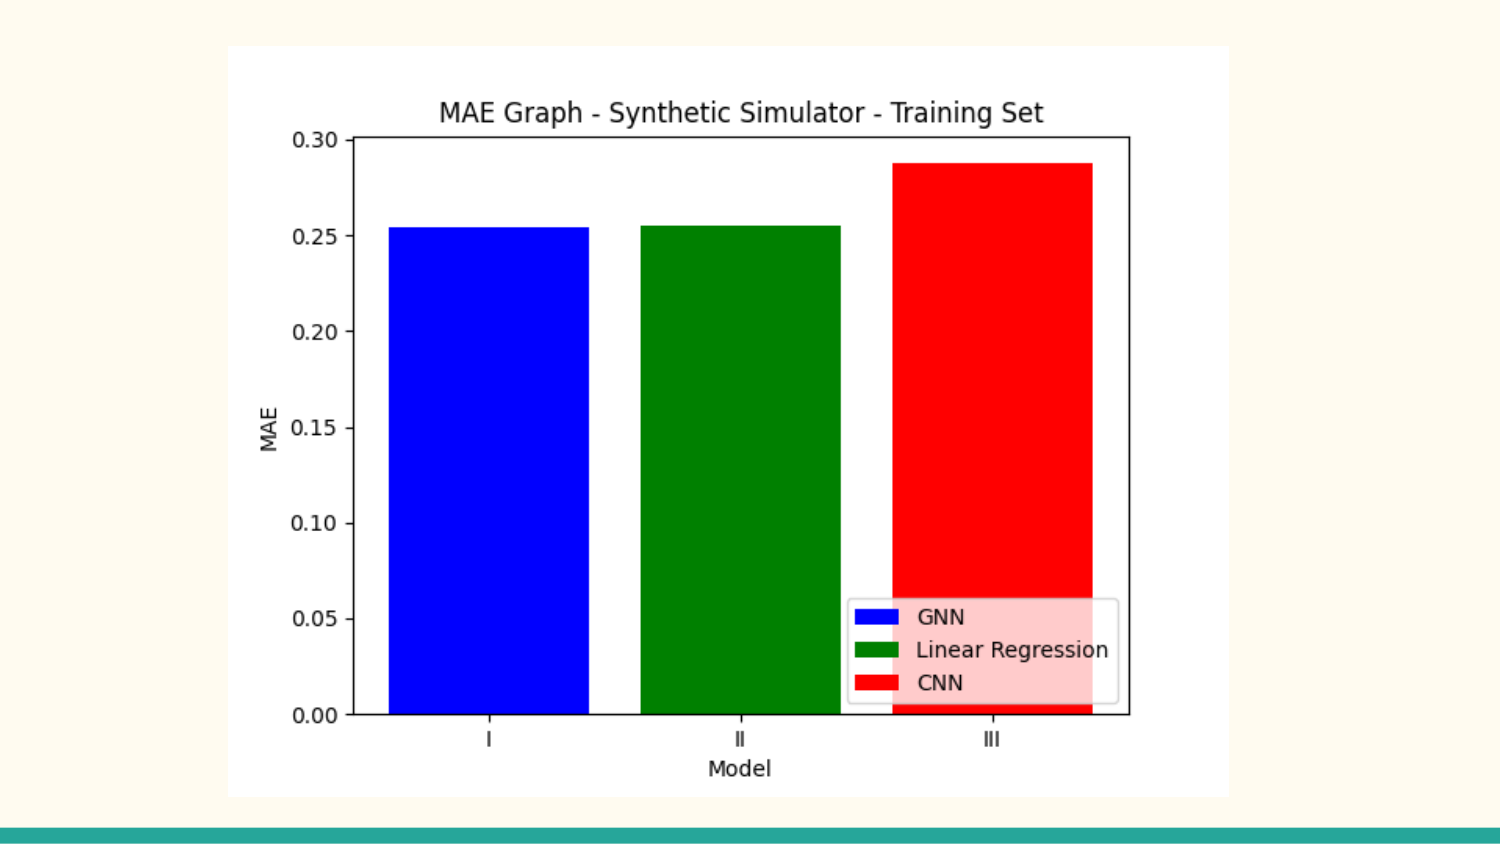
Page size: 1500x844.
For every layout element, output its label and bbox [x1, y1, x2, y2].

picture [228, 46, 1229, 798]
